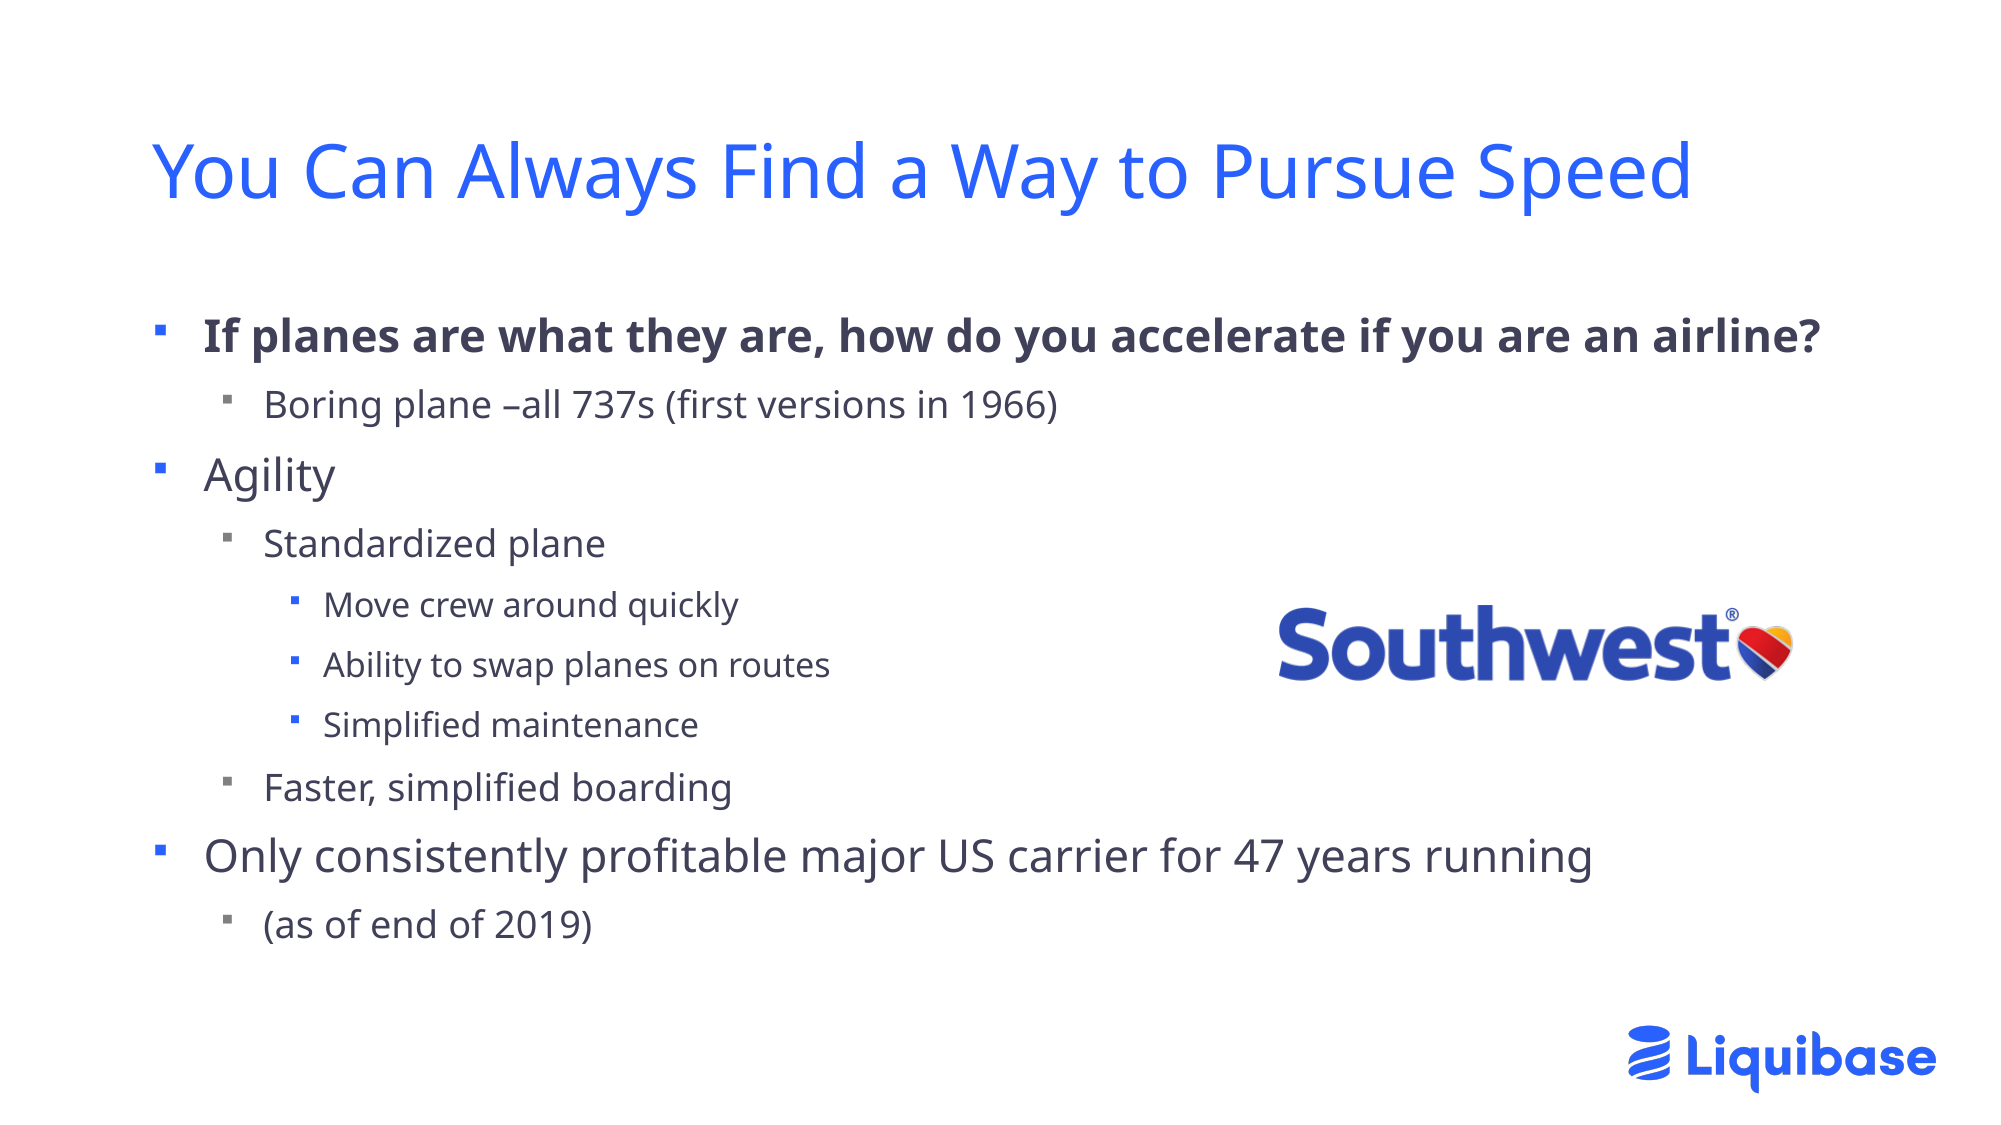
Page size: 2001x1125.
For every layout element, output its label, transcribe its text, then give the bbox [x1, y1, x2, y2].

title You Can Always Find a Way to Pursue Speed [137, 59, 1863, 278]
list If planes are what they are, how do you accelerate if you are an airline? Boring plane –all 737s (first versions in 1966) Agility Standardized plane Move crew around quickly Ability to swap planes on routes Simplified maintenance Faster, simplified boarding Only consistently profitable major US carrier for 47 years running (as of end of 2019) [137, 299, 1859, 998]
picture [1279, 605, 1806, 693]
picture [1626, 1023, 1939, 1096]
